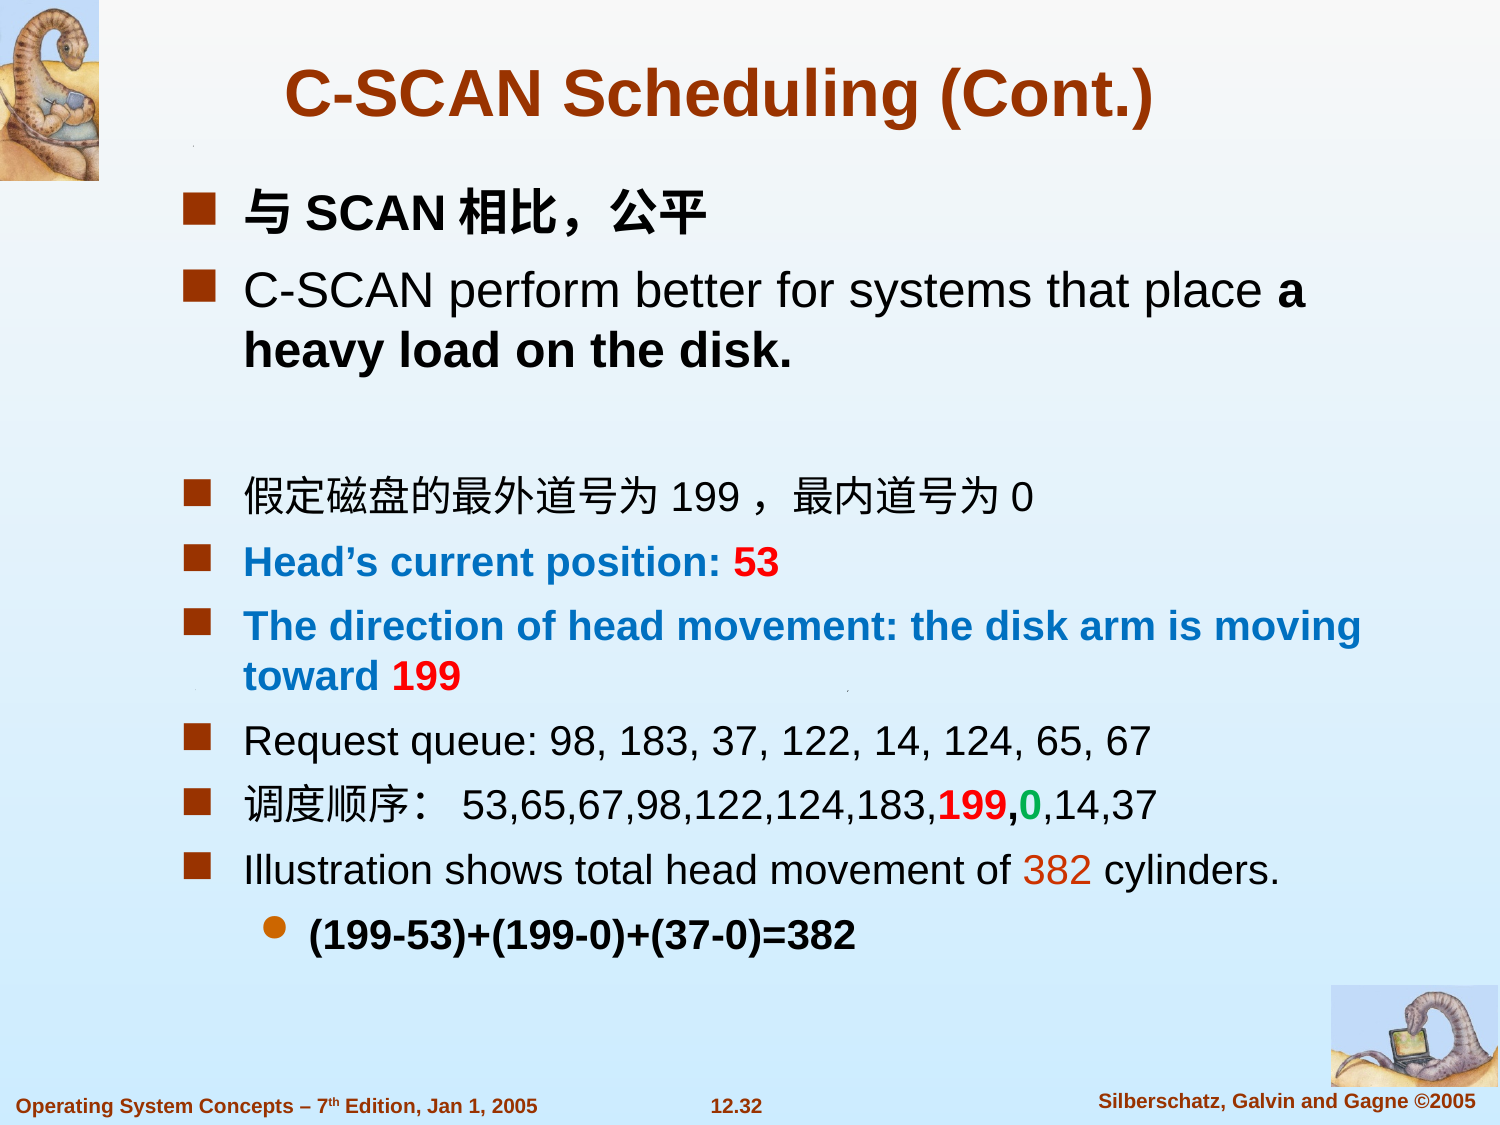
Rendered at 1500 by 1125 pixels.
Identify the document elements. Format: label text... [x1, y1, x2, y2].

list 与SCAN相比，公平 C-SCAN perform better for systems that place a heavy load on the disk. 假定磁盘的最外道号为199，最内道号为0 Head’s current position: 53 The direction of head movement: the disk arm is moving toward 199 Request queue: 98, 183, 37, 122, 14, 124, 65, 67 调度顺序：53,65,67,98,122,124,183,199,0,14,37 Illustration shows total head movement of 382 cylinders. (199-53)+(199-0)+(37-0)=382 [171, 172, 1403, 994]
picture [0, 0, 99, 181]
picture [1331, 985, 1498, 1087]
title C-SCAN Scheduling (Cont.) [220, 37, 1219, 138]
